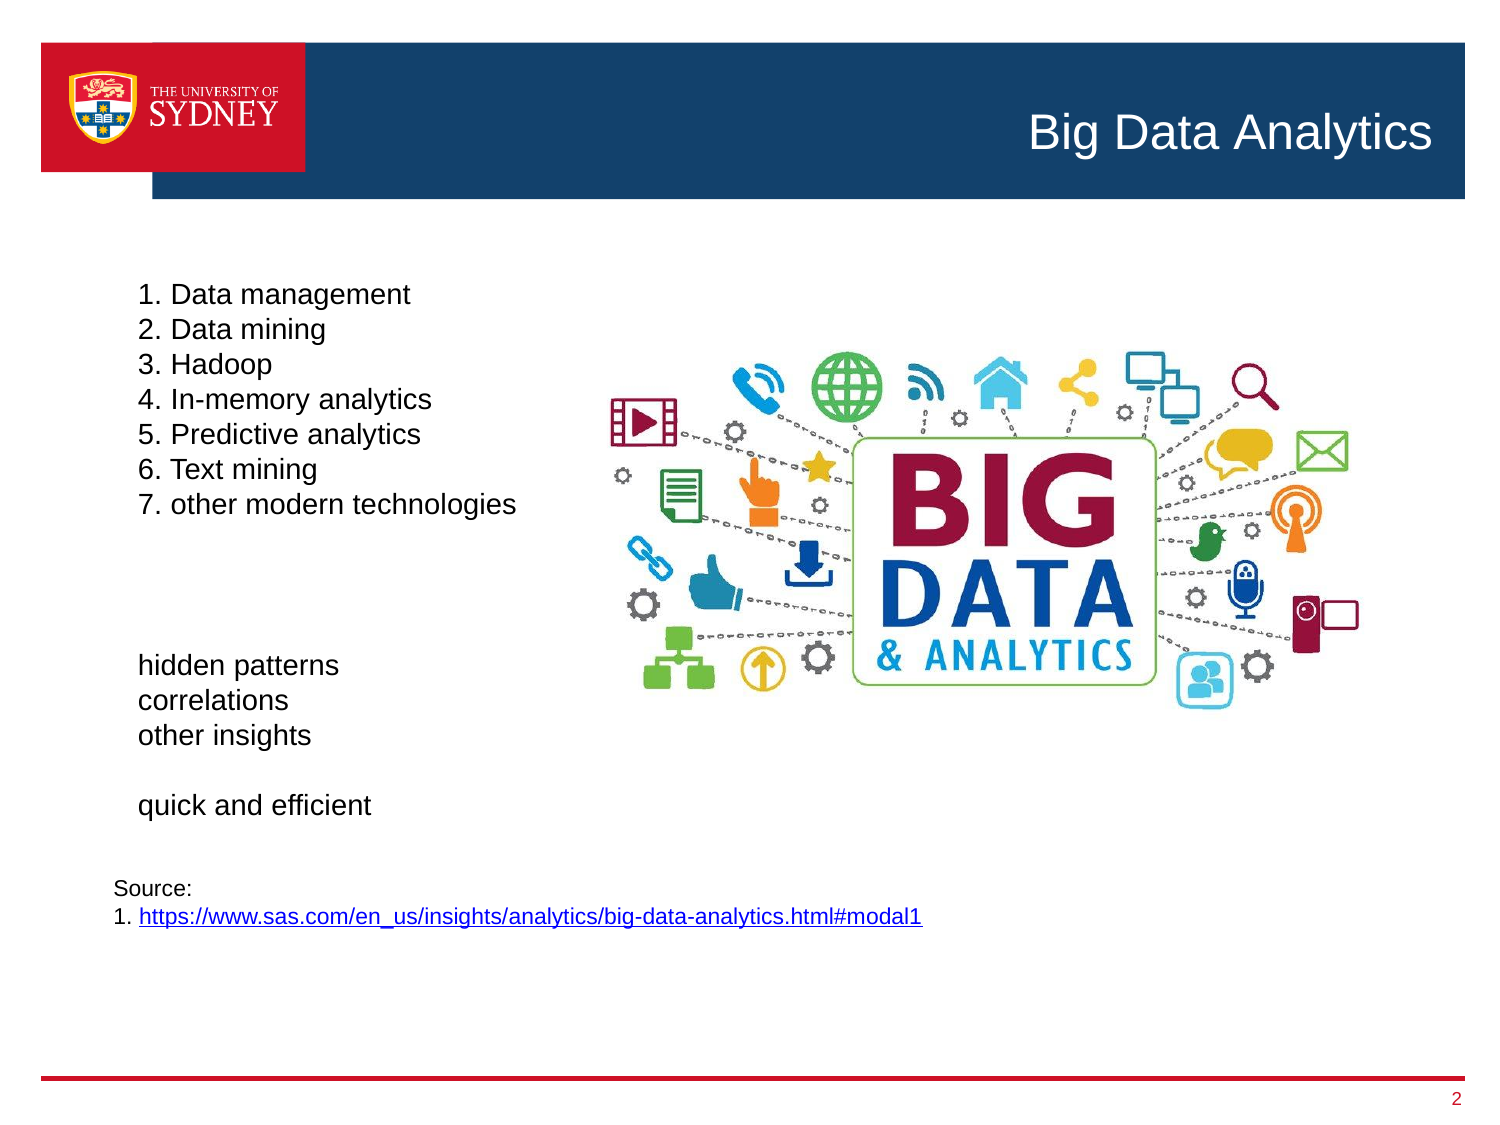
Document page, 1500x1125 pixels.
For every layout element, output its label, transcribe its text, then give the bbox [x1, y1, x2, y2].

picture [69, 71, 278, 144]
text_box hidden patterns correlations other insights quick and efficient [123, 639, 1040, 864]
title Big Data Analytics [304, 70, 1463, 175]
text_box 1. Data management 2. Data mining 3. Hadoop 4. In-memory analytics 5. Predictive analytics 6. Text mining 7. other modern technologies [123, 267, 568, 528]
text_box Source: 1. https://www.sas.com/en_us/insights/analytics/big-data-analytics.html#modal1 [98, 866, 1422, 1029]
slide_number 2 [1421, 1080, 1463, 1116]
picture [594, 336, 1376, 725]
